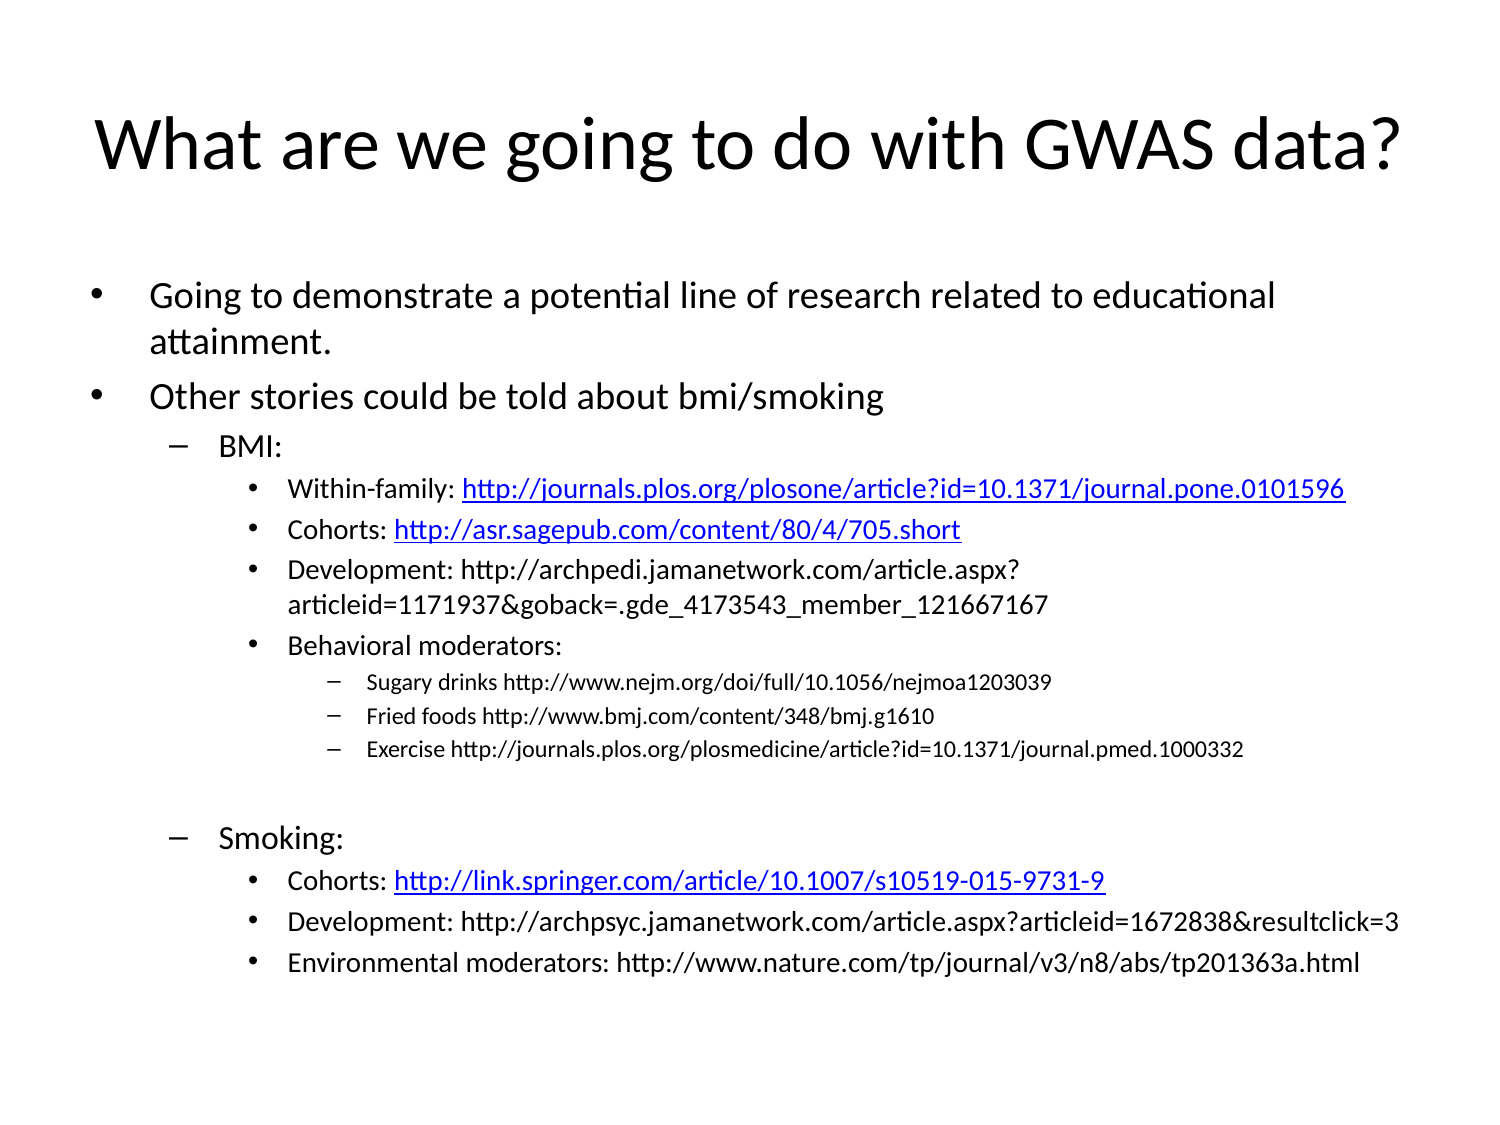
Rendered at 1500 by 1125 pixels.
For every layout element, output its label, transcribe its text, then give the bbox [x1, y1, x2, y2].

title What are we going to do with GWAS data? [75, 45, 1425, 233]
list Going to demonstrate a potential line of research related to educational attainment. Other stories could be told about bmi/smoking BMI: Within-family: http://journals.plos.org/plosone/article?id=10.1371/journal.pone.0101596 Cohorts: http://asr.sagepub.com/content/80/4/705.short Development: http://archpedi.jamanetwork.com/article.aspx?articleid=1171937&goback=.gde_4173543_member_121667167 Behavioral moderators: Sugary drinks http://www.nejm.org/doi/full/10.1056/nejmoa1203039 Fried foods http://www.bmj.com/content/348/bmj.g1610 Exercise http://journals.plos.org/plosmedicine/article?id=10.1371/journal.pmed.1000332 Smoking: Cohorts: http://link.springer.com/article/10.1007/s10519-015-9731-9 Development: http://archpsyc.jamanetwork.com/article.aspx?articleid=1672838&resultclick=3 Environmental moderators: http://www.nature.com/tp/journal/v3/n8/abs/tp201363a.html [75, 262, 1425, 1005]
